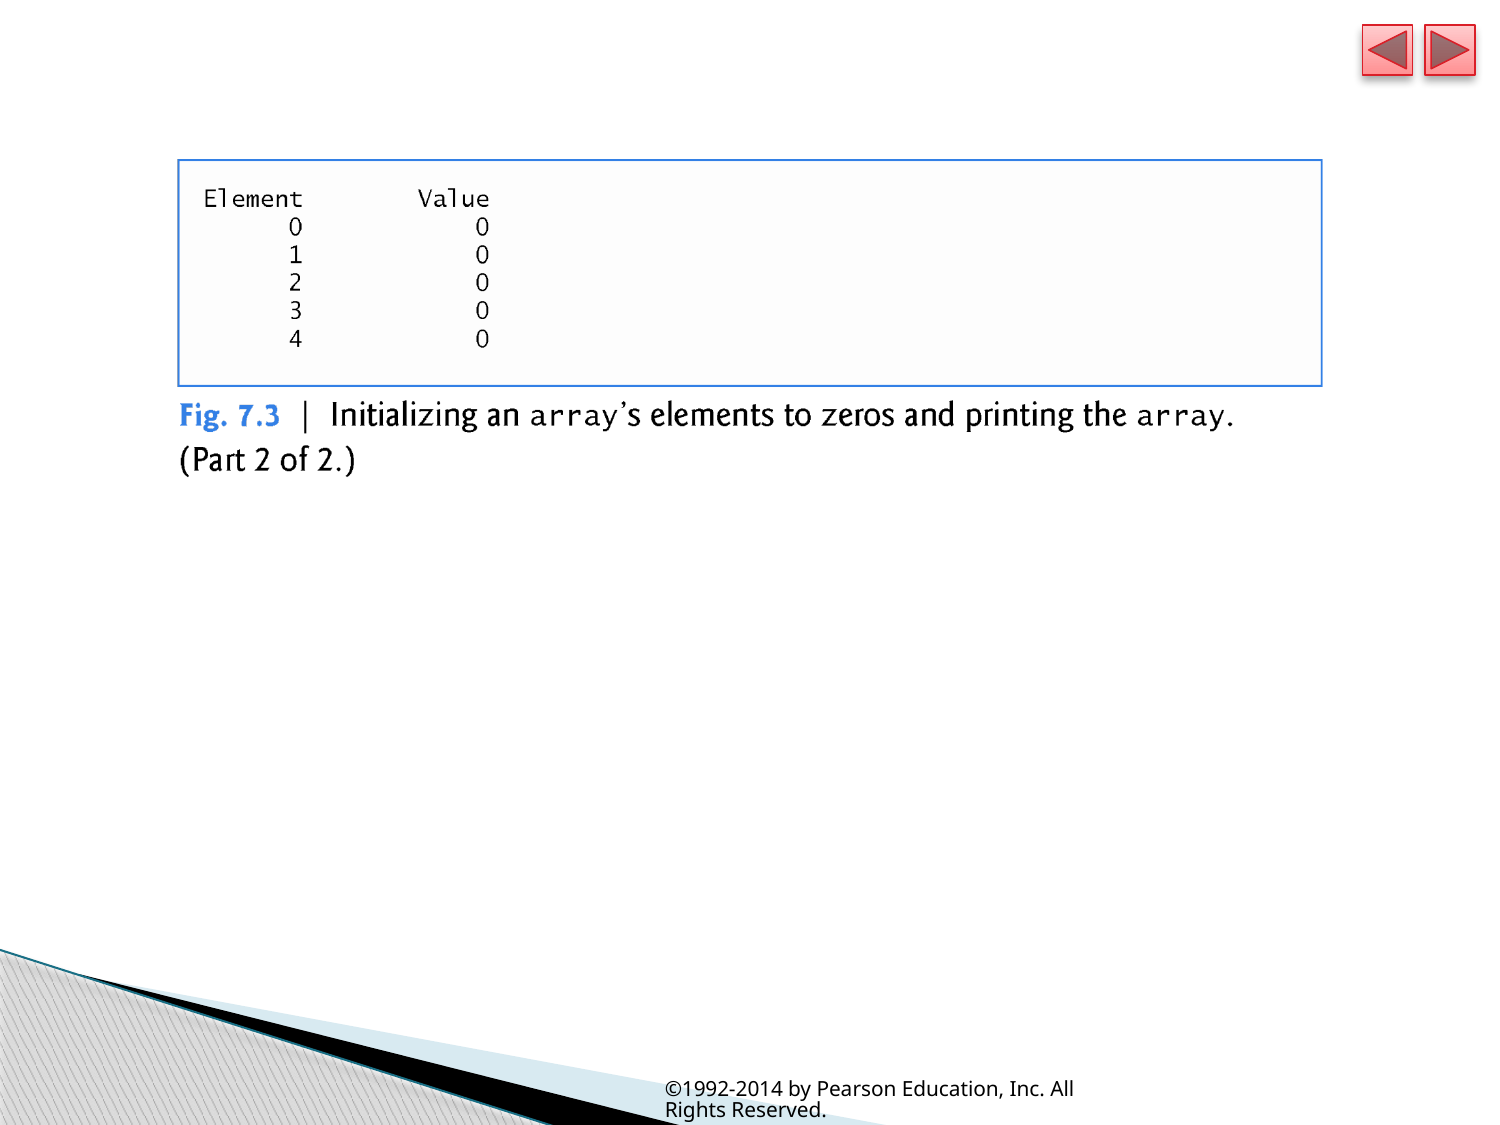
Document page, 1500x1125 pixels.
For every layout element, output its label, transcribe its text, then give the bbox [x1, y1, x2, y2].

picture [0, 106, 1500, 1018]
footer ©1992-2014 by Pearson Education, Inc. All Rights Reserved. [650, 1051, 1105, 1112]
